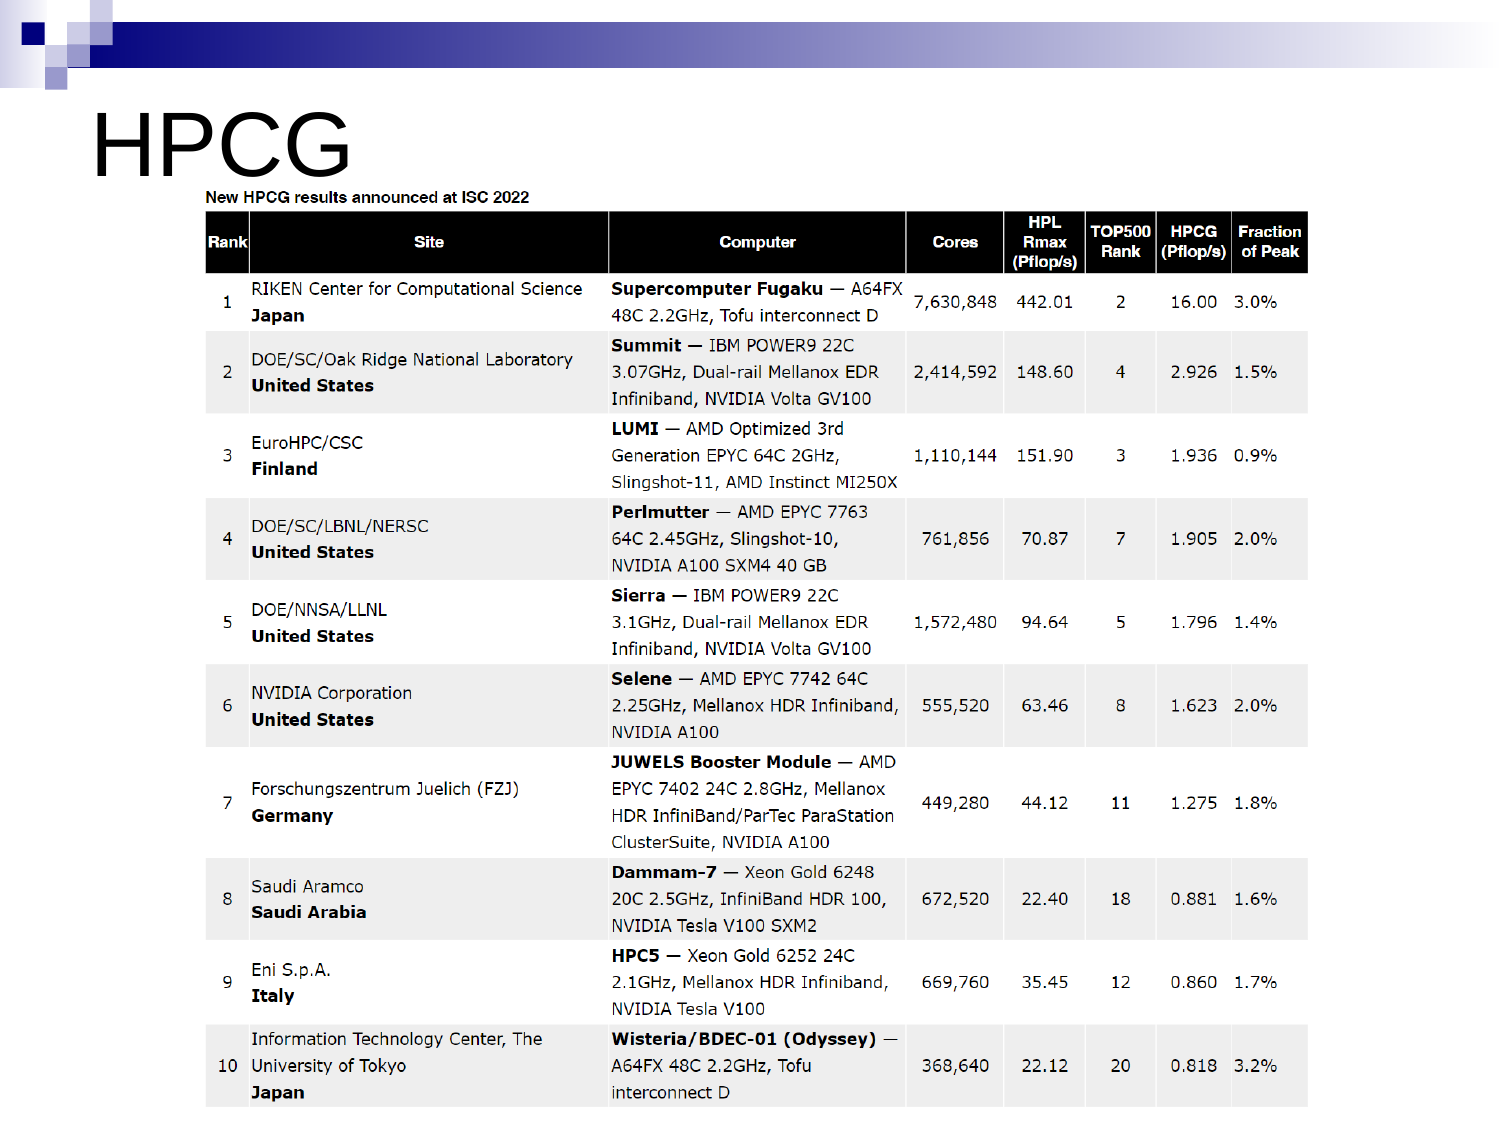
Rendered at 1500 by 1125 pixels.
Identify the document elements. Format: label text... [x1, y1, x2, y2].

picture [190, 178, 1313, 1114]
title HPCG [75, 75, 1425, 205]
